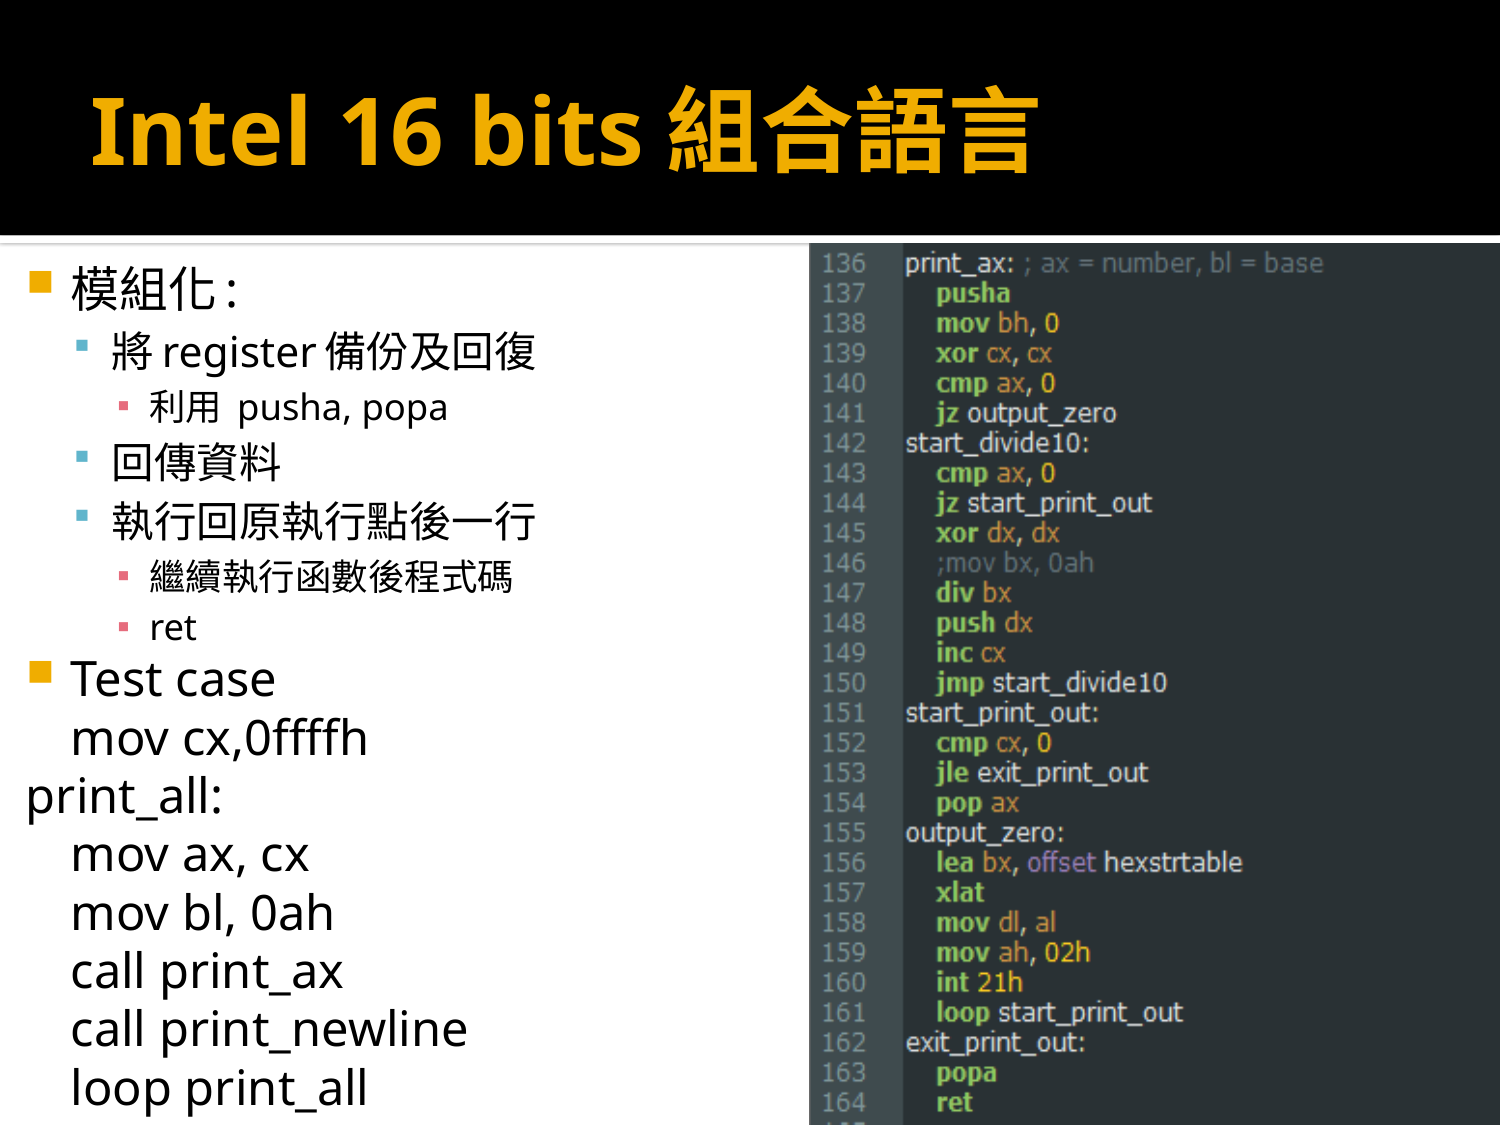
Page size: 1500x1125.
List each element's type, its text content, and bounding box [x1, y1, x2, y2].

picture [808, 243, 1500, 1125]
list 模組化: 將register備份及回復 利用 pusha, popa 回傳資料 執行回原執行點後一行 繼續執行函數後程式碼 ret Test case mov cx,0ffffh print_all: mov ax, cx mov bl, 0ah call print_ax call print_newline loop print_all [0, 243, 807, 1125]
title Intel 16 bits組合語言 [75, 25, 1425, 231]
